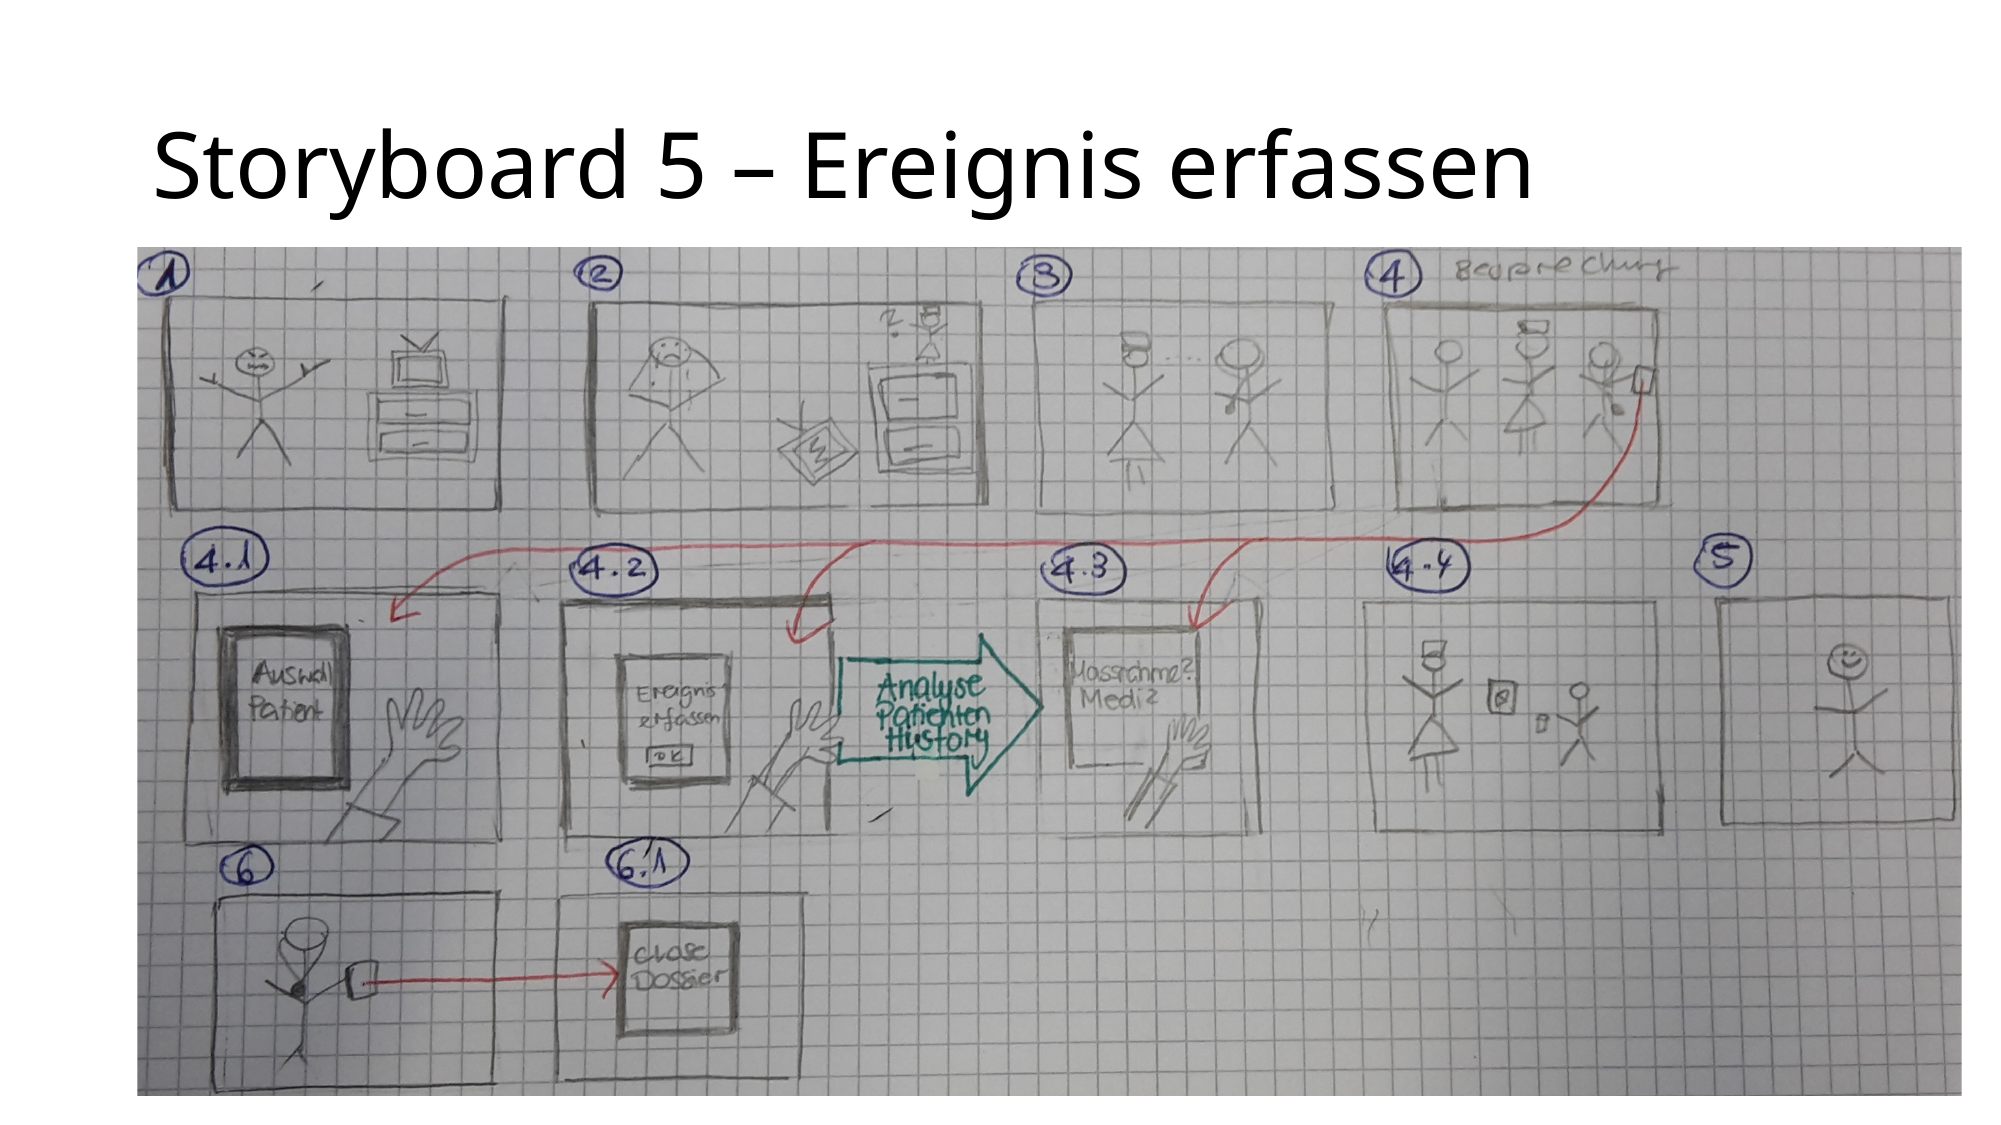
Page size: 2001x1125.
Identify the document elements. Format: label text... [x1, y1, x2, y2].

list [137, 247, 1962, 1096]
title Storyboard 5 – Ereignis erfassen [137, 59, 1863, 247]
